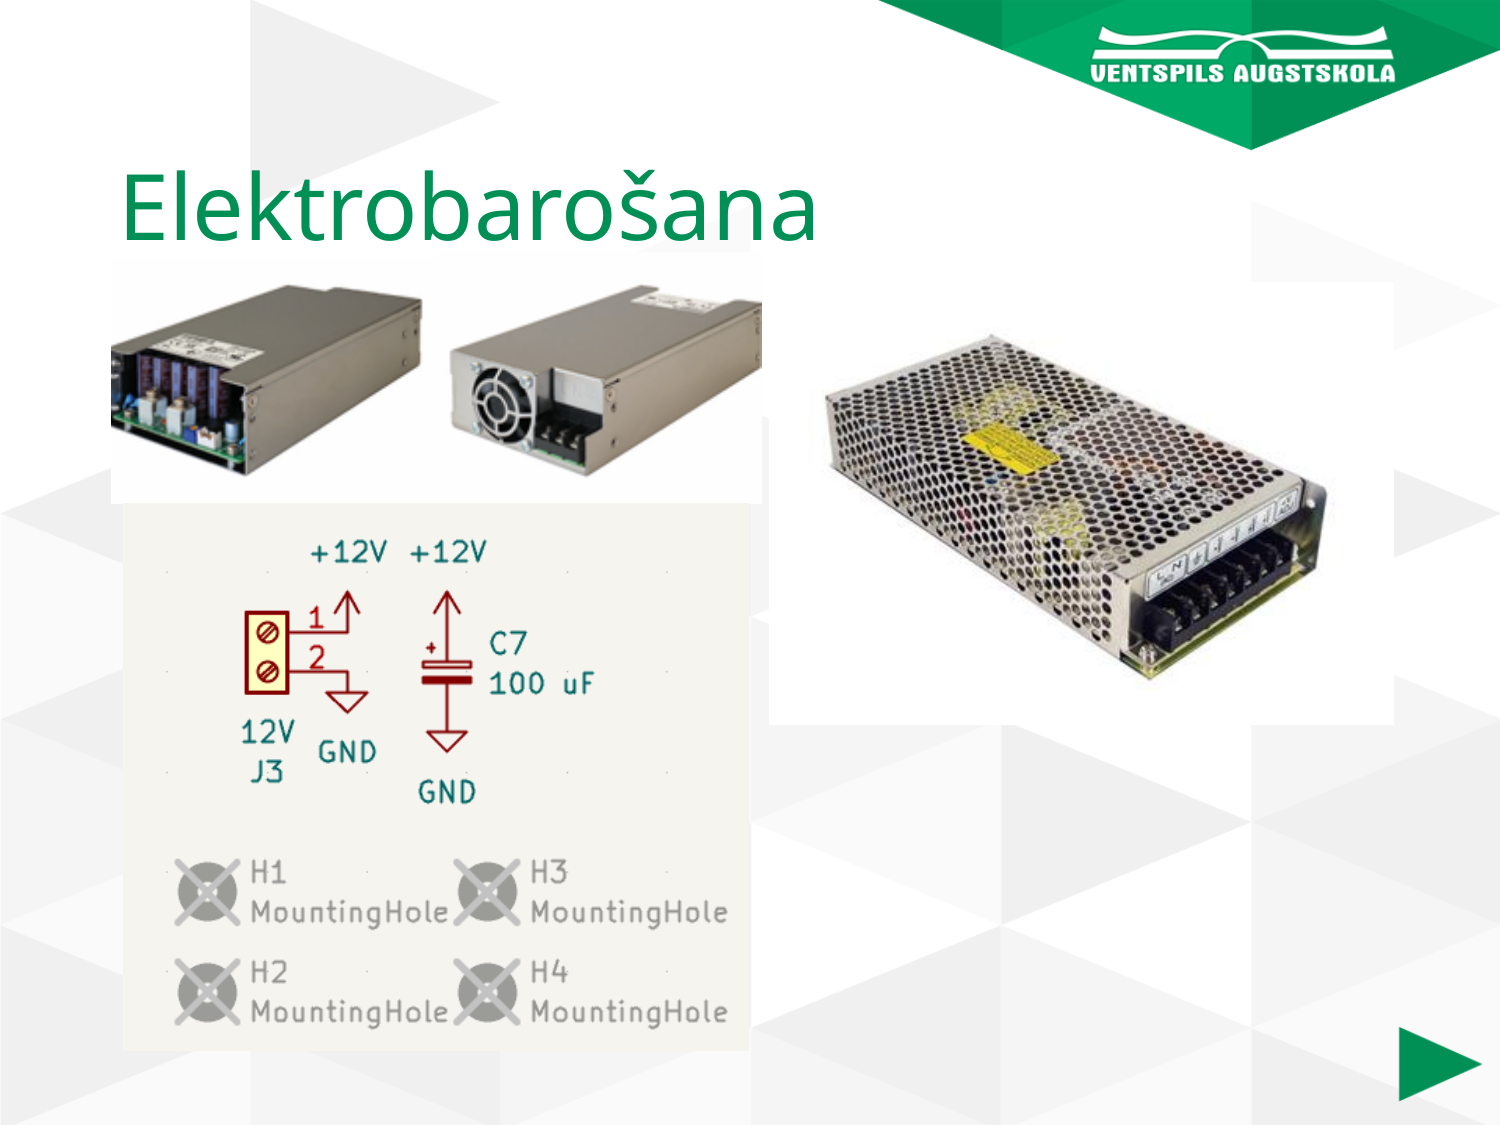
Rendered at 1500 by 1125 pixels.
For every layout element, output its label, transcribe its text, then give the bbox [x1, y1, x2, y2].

title Elektrobarošana [103, 102, 1397, 320]
slide_number [1393, 1035, 1459, 1095]
picture [0, 0, 1500, 1125]
